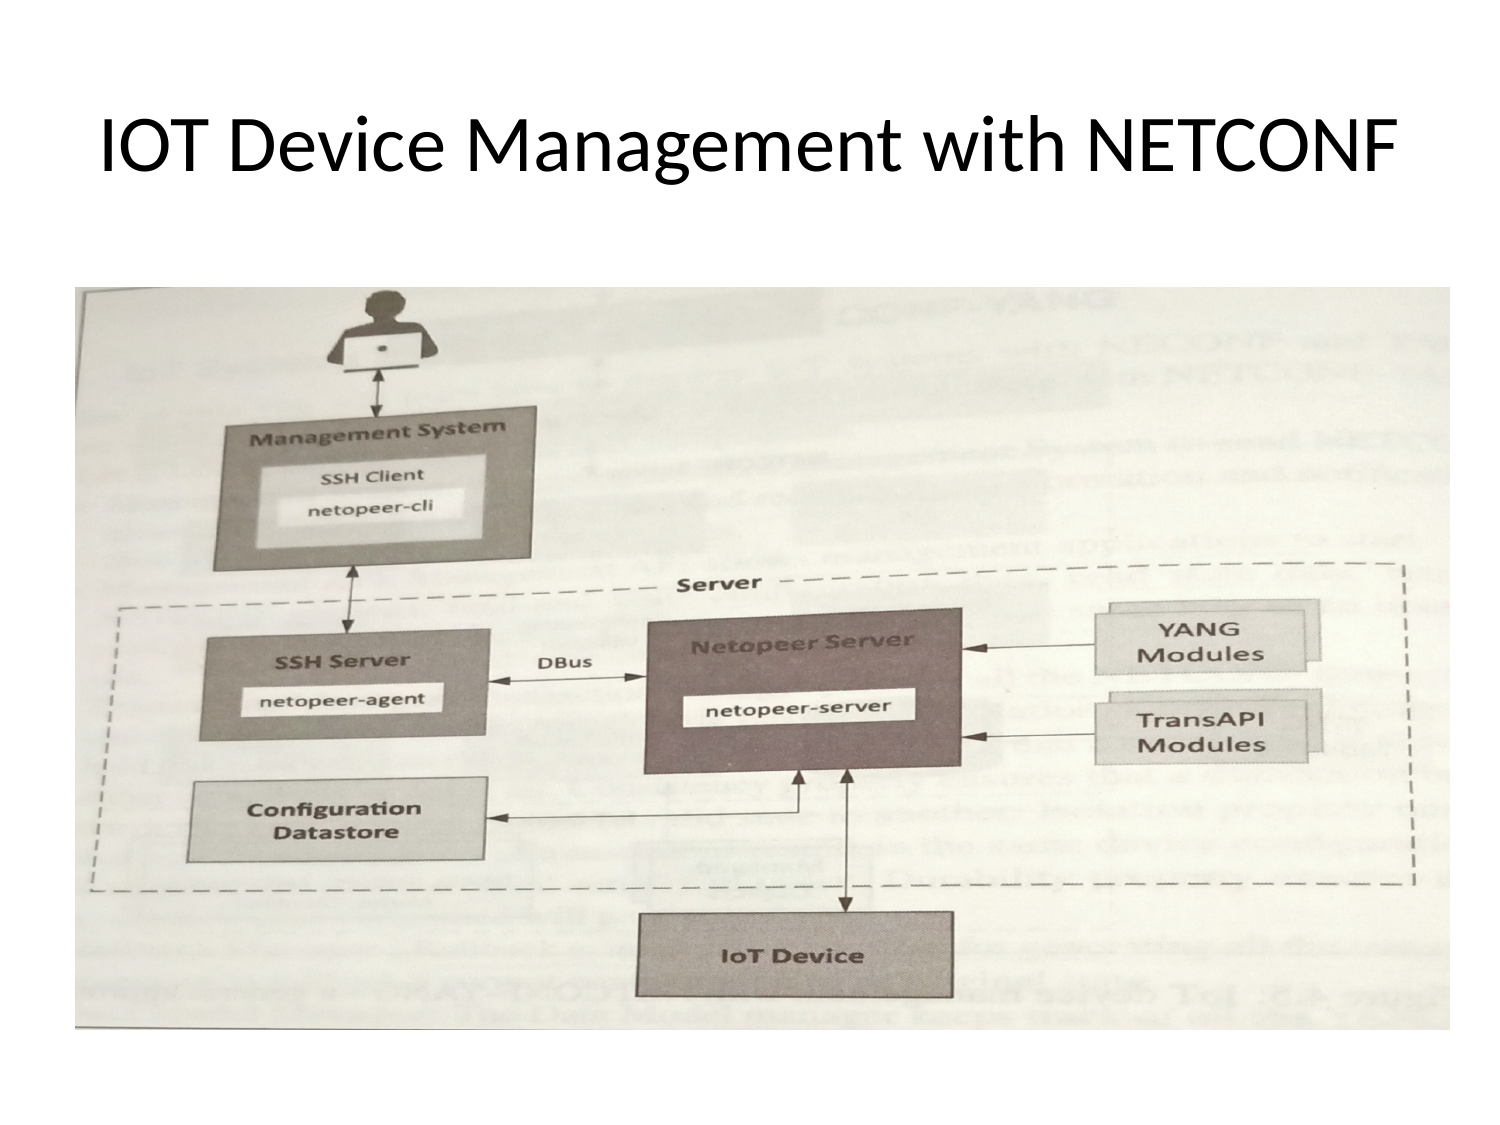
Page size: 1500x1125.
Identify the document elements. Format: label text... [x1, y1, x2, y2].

title IOT Device Management with NETCONF [75, 45, 1425, 233]
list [74, 287, 1451, 1031]
